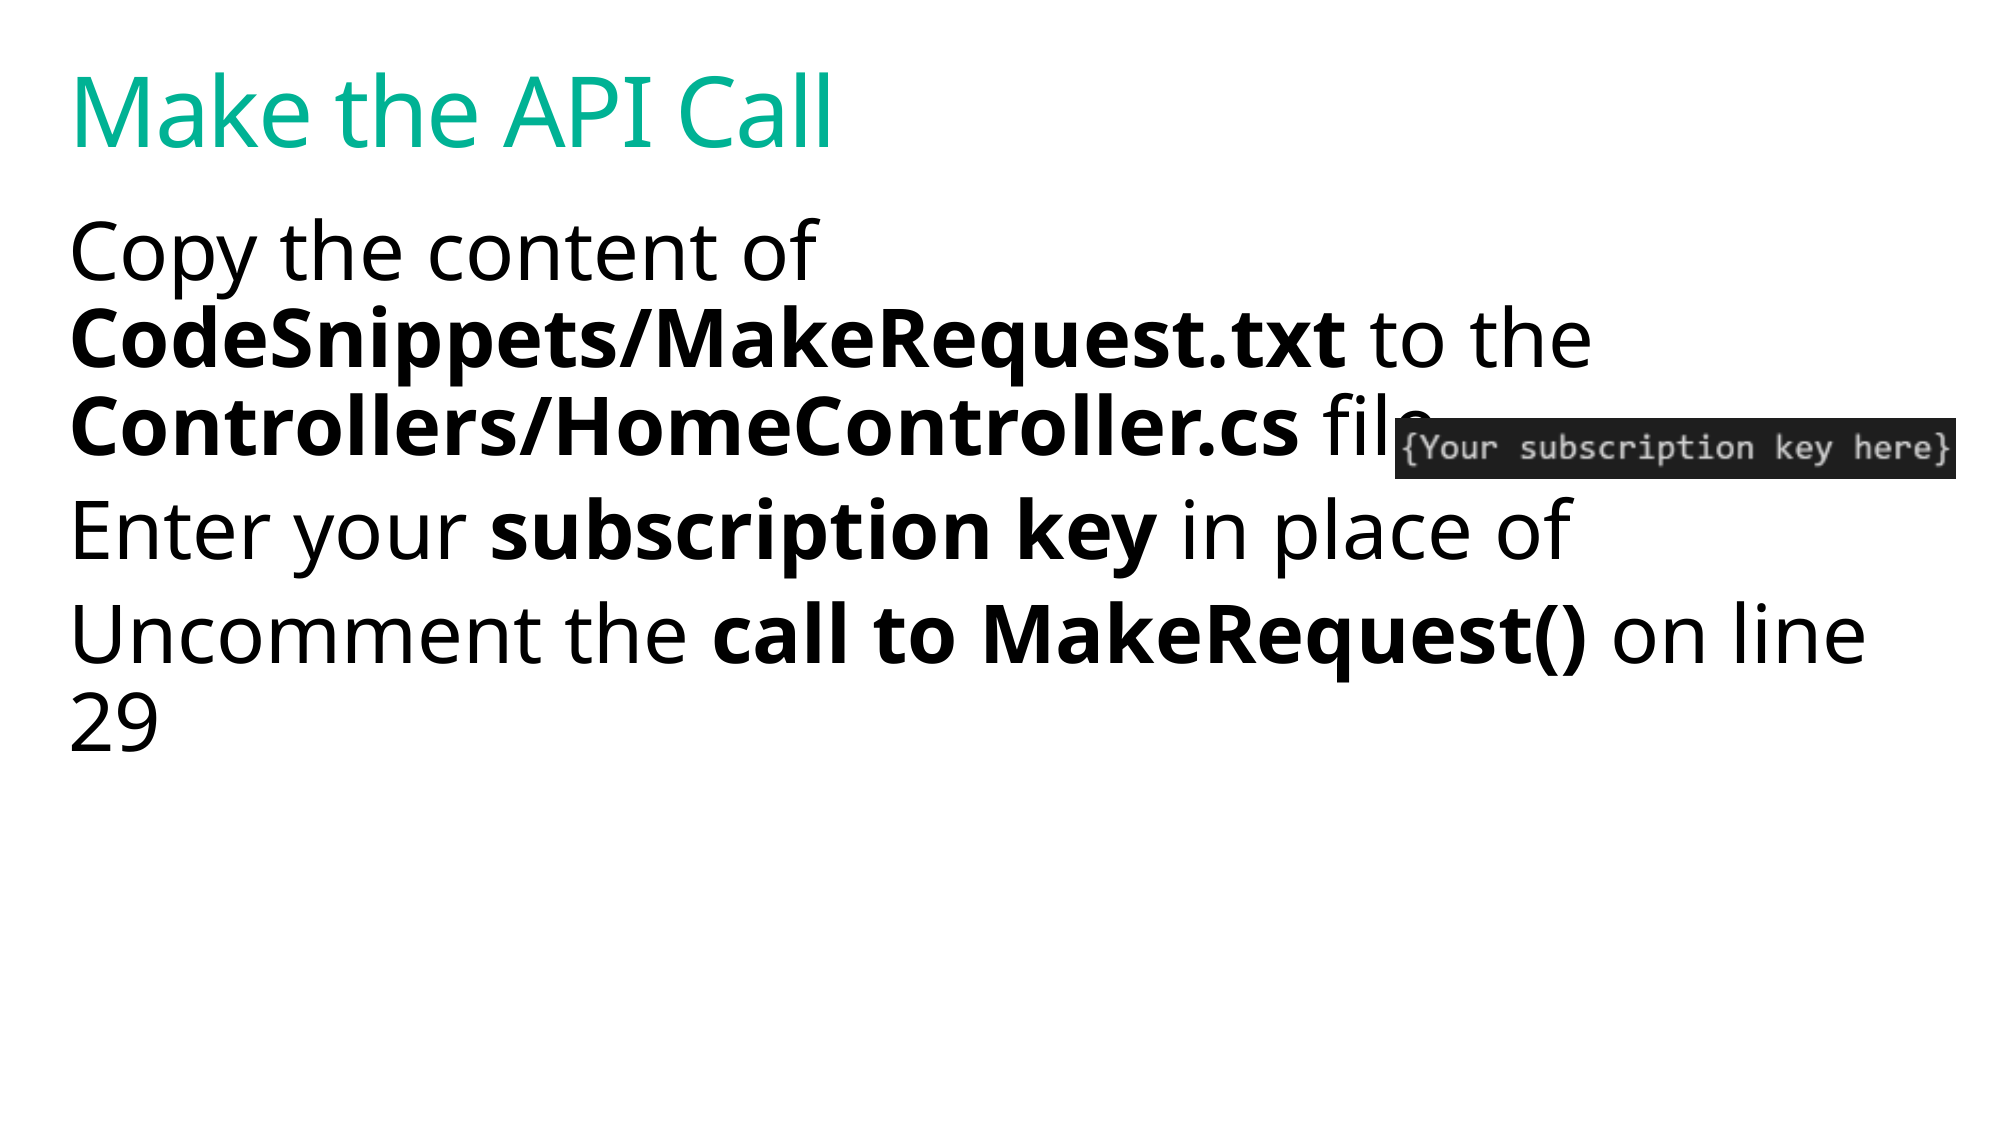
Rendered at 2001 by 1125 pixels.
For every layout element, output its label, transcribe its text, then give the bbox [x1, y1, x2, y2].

list Copy the content of CodeSnippets/MakeRequest.txt to the Controllers/HomeController.cs file Enter your subscription key in place of Uncomment the call to MakeRequest() on line 29 [44, 196, 1956, 686]
title Make the API Call [44, 47, 1957, 196]
picture [1395, 418, 1957, 479]
